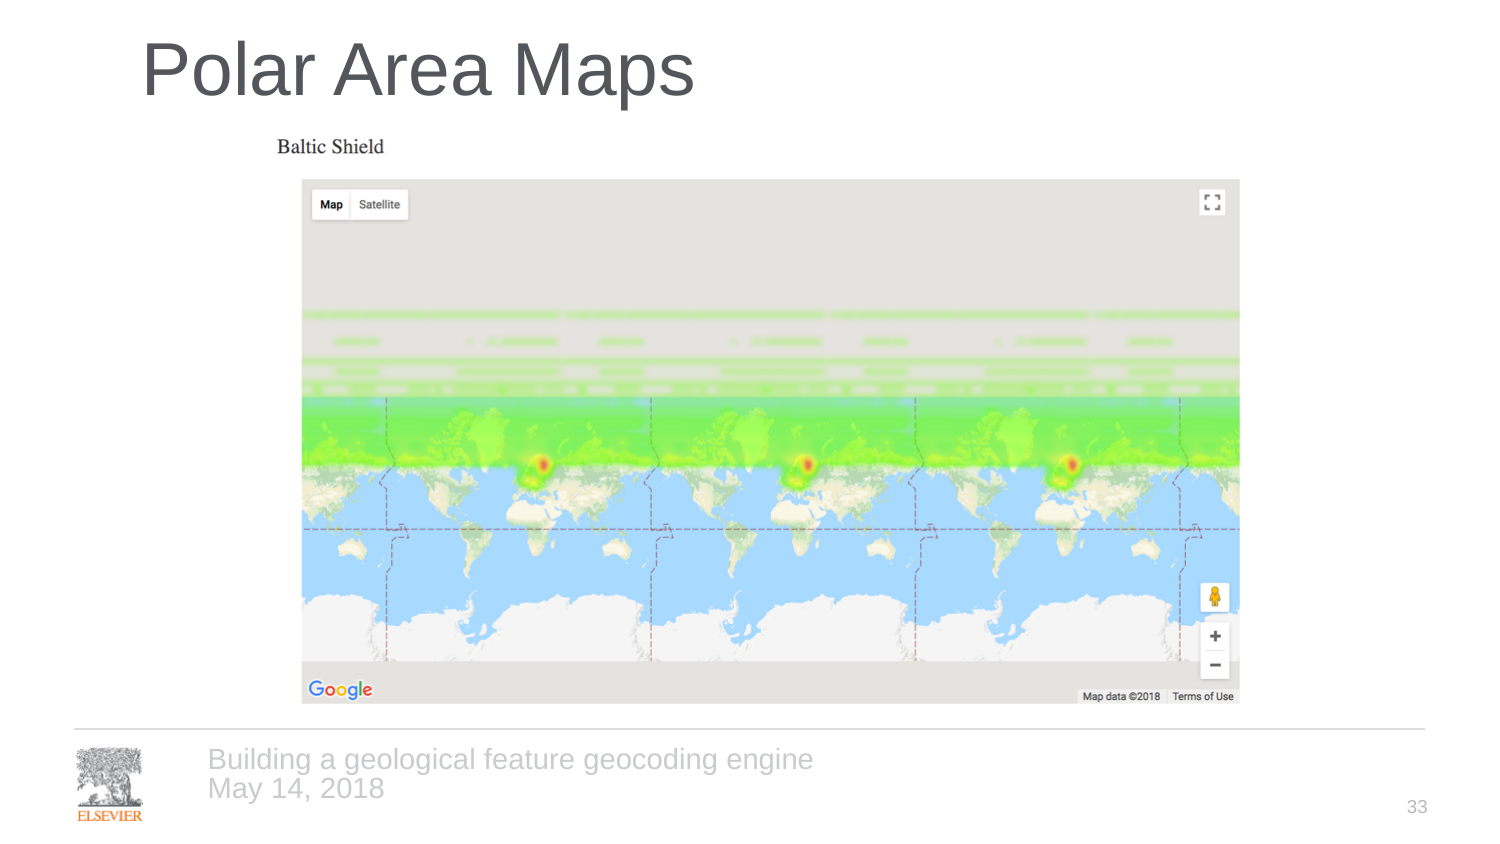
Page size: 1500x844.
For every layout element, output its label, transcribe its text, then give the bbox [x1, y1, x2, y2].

slide_number 33 [1105, 795, 1443, 818]
footer Building a geological feature geocoding engine [207, 746, 946, 769]
picture [76, 747, 143, 821]
title Polar Area Maps [126, 10, 1428, 87]
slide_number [207, 775, 714, 798]
picture [252, 119, 1272, 705]
